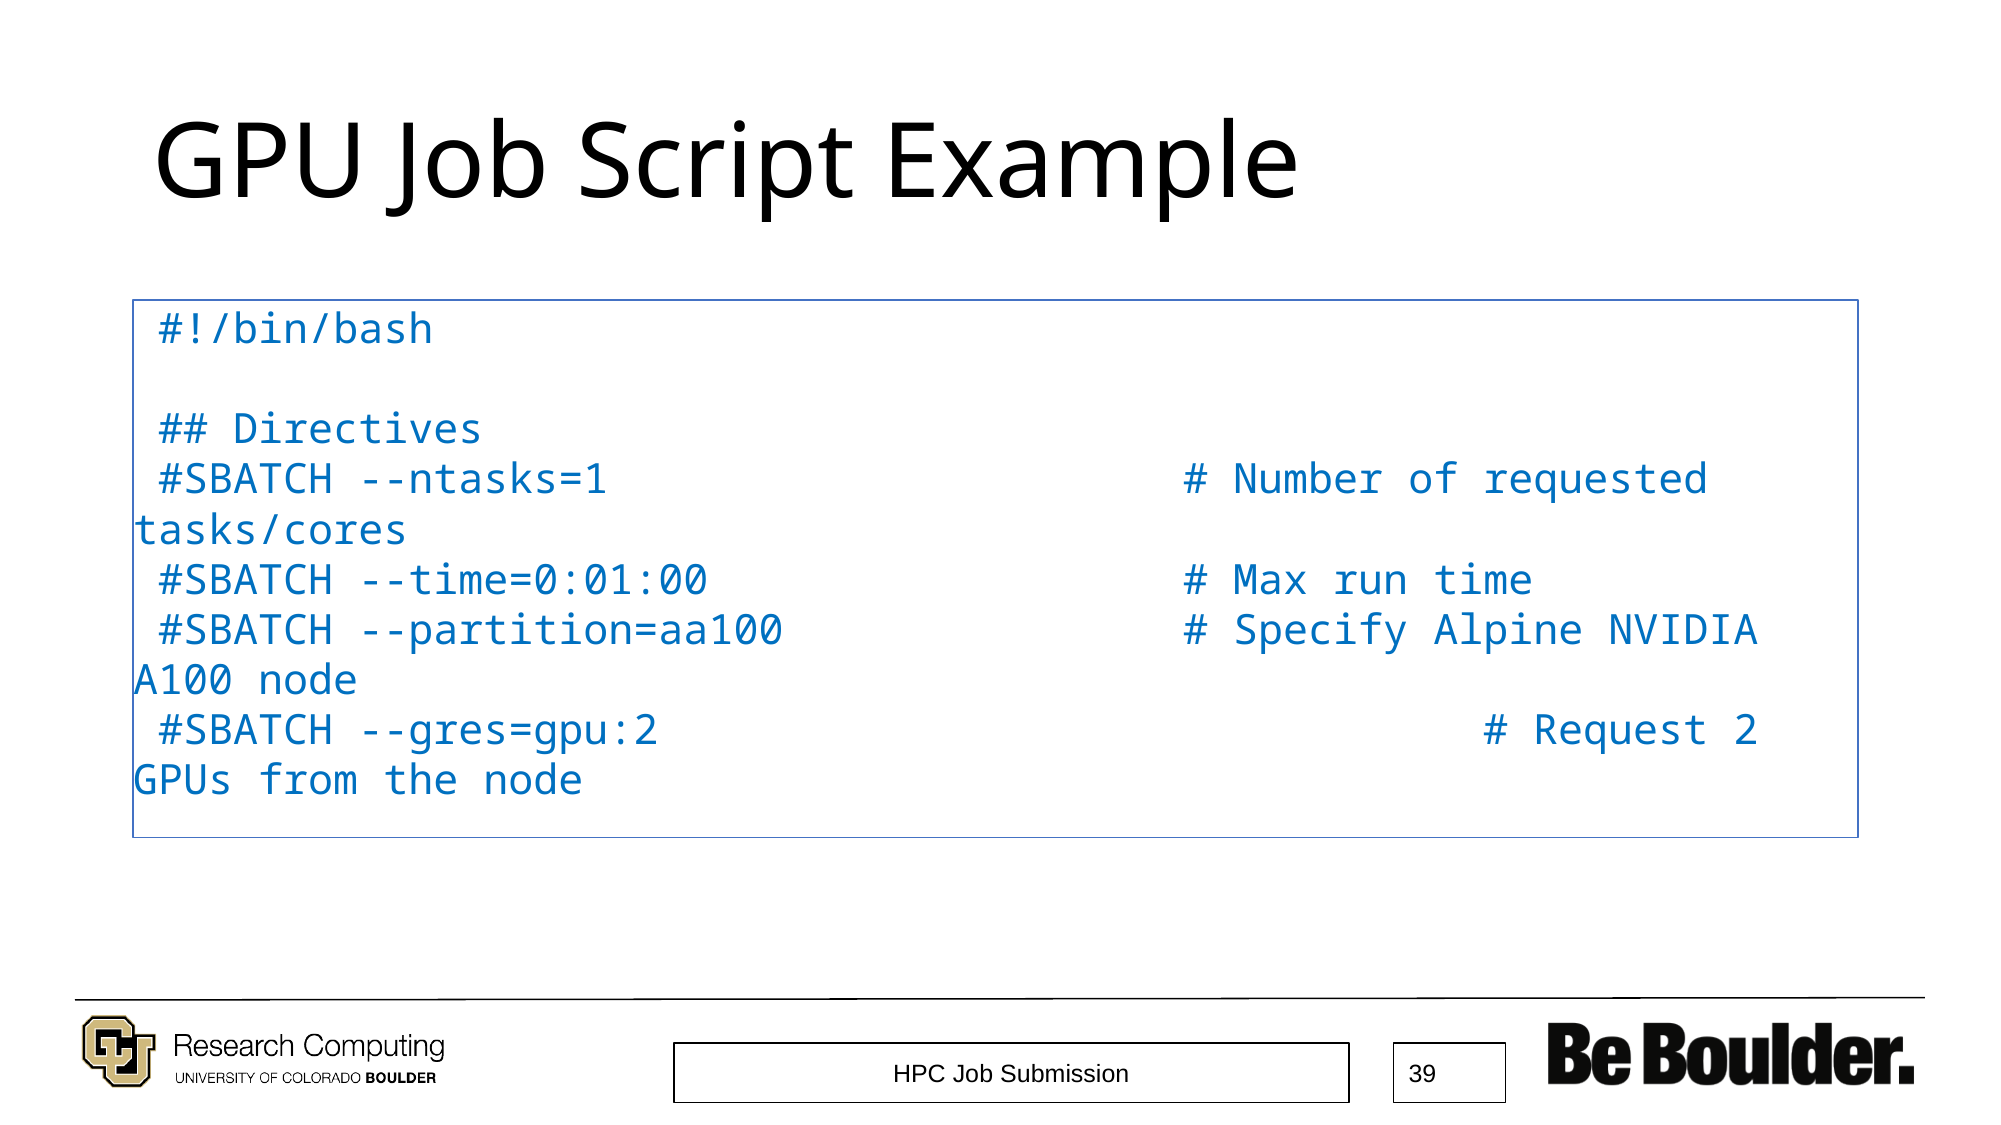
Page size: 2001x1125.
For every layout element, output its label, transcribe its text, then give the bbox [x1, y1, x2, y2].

text_box #!/bin/bash ## Directives #SBATCH --ntasks=1 # Number of requested tasks/cores #SBATCH --time=0:01:00 # Max run time #SBATCH --partition=aa100 # Specify Alpine NVIDIA A100 node #SBATCH --gres=gpu:2 # Request 2 GPUs from the node [133, 300, 1859, 838]
footer HPC Job Submission [673, 1042, 1350, 1103]
picture [81, 1015, 444, 1088]
slide_number 39 [1393, 1042, 1506, 1103]
title GPU Job Script Example [137, 55, 1863, 273]
picture [1524, 1015, 1938, 1088]
